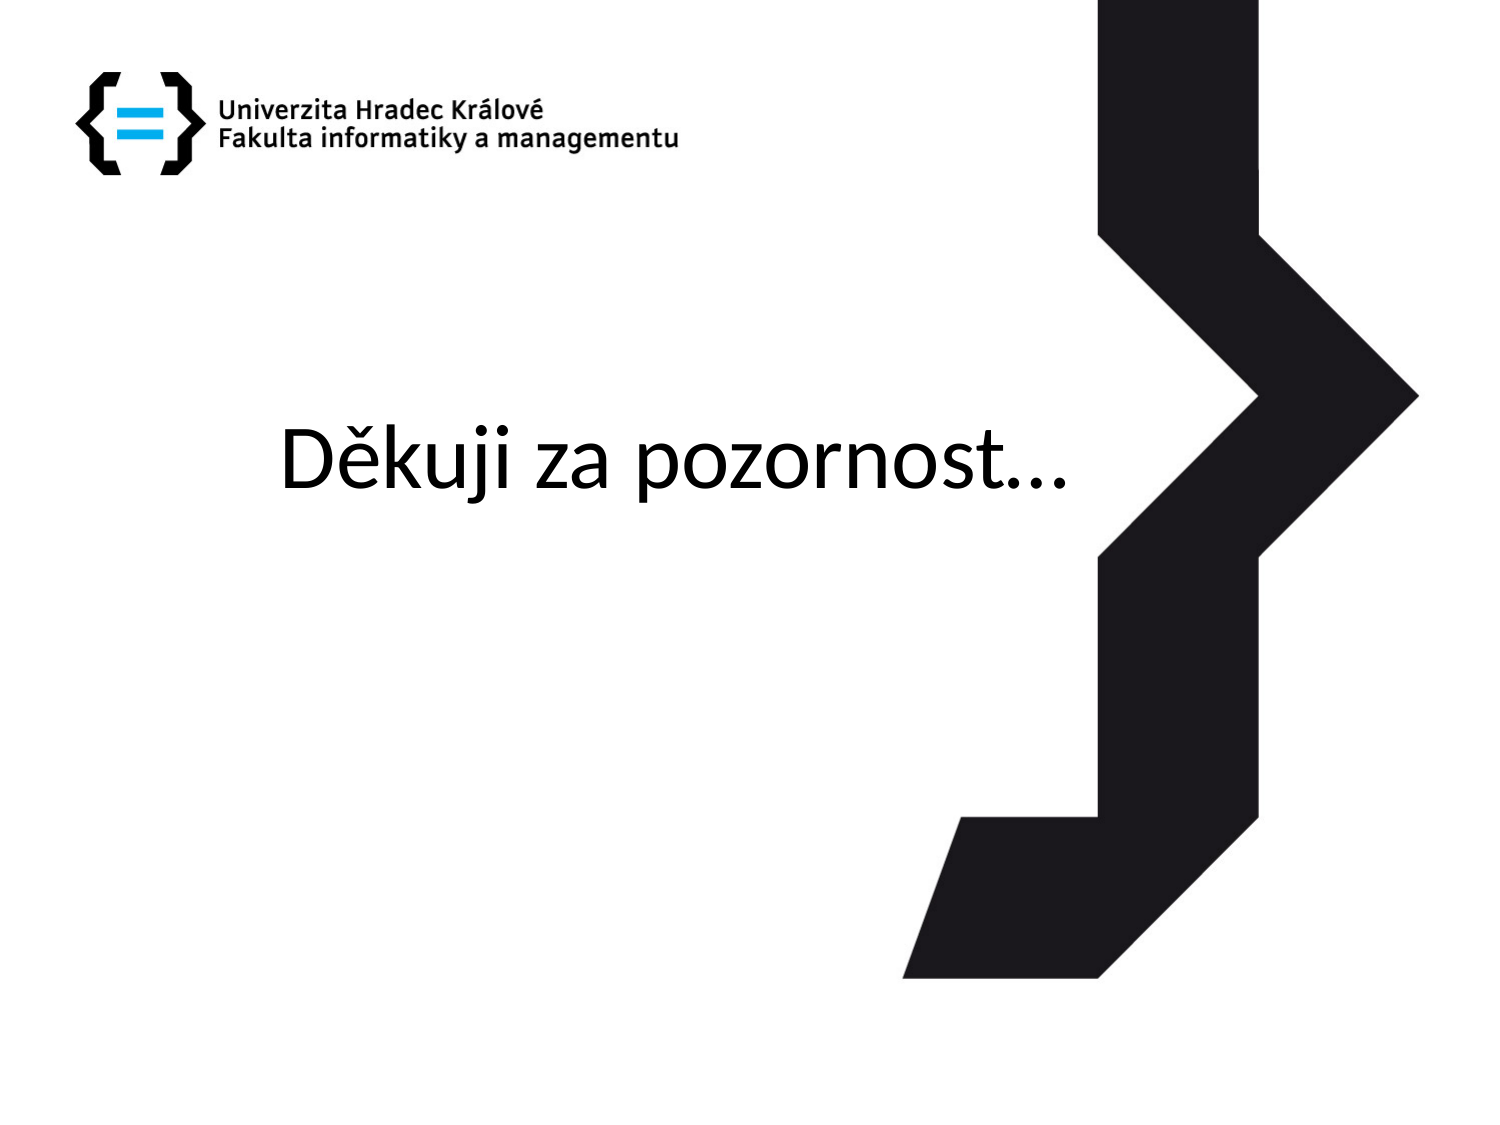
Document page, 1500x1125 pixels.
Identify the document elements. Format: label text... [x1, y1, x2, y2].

picture [0, 0, 1500, 1125]
title Děkuji za pozornost… [132, 323, 1070, 507]
